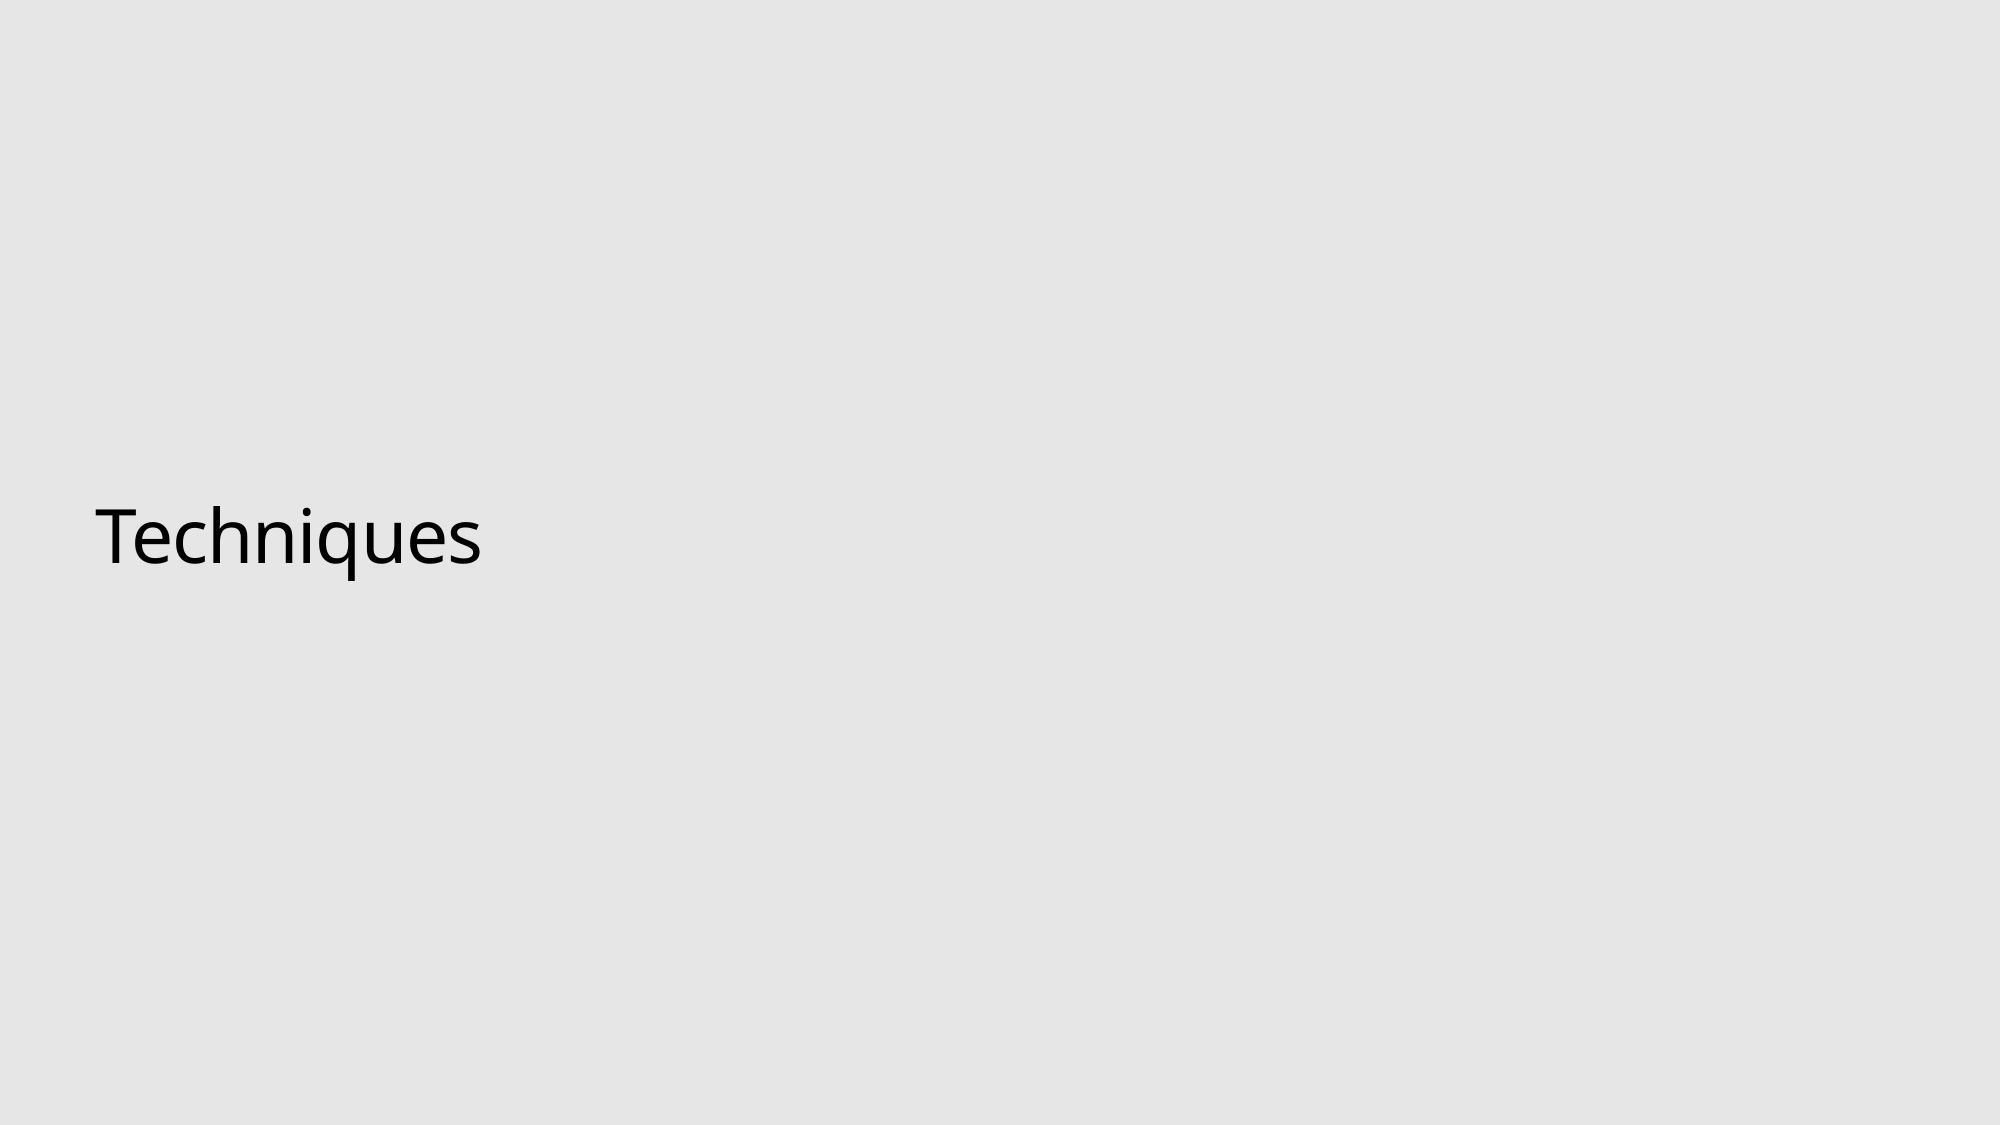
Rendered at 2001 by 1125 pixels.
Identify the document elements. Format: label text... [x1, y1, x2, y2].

title Techniques [95, 497, 1596, 580]
